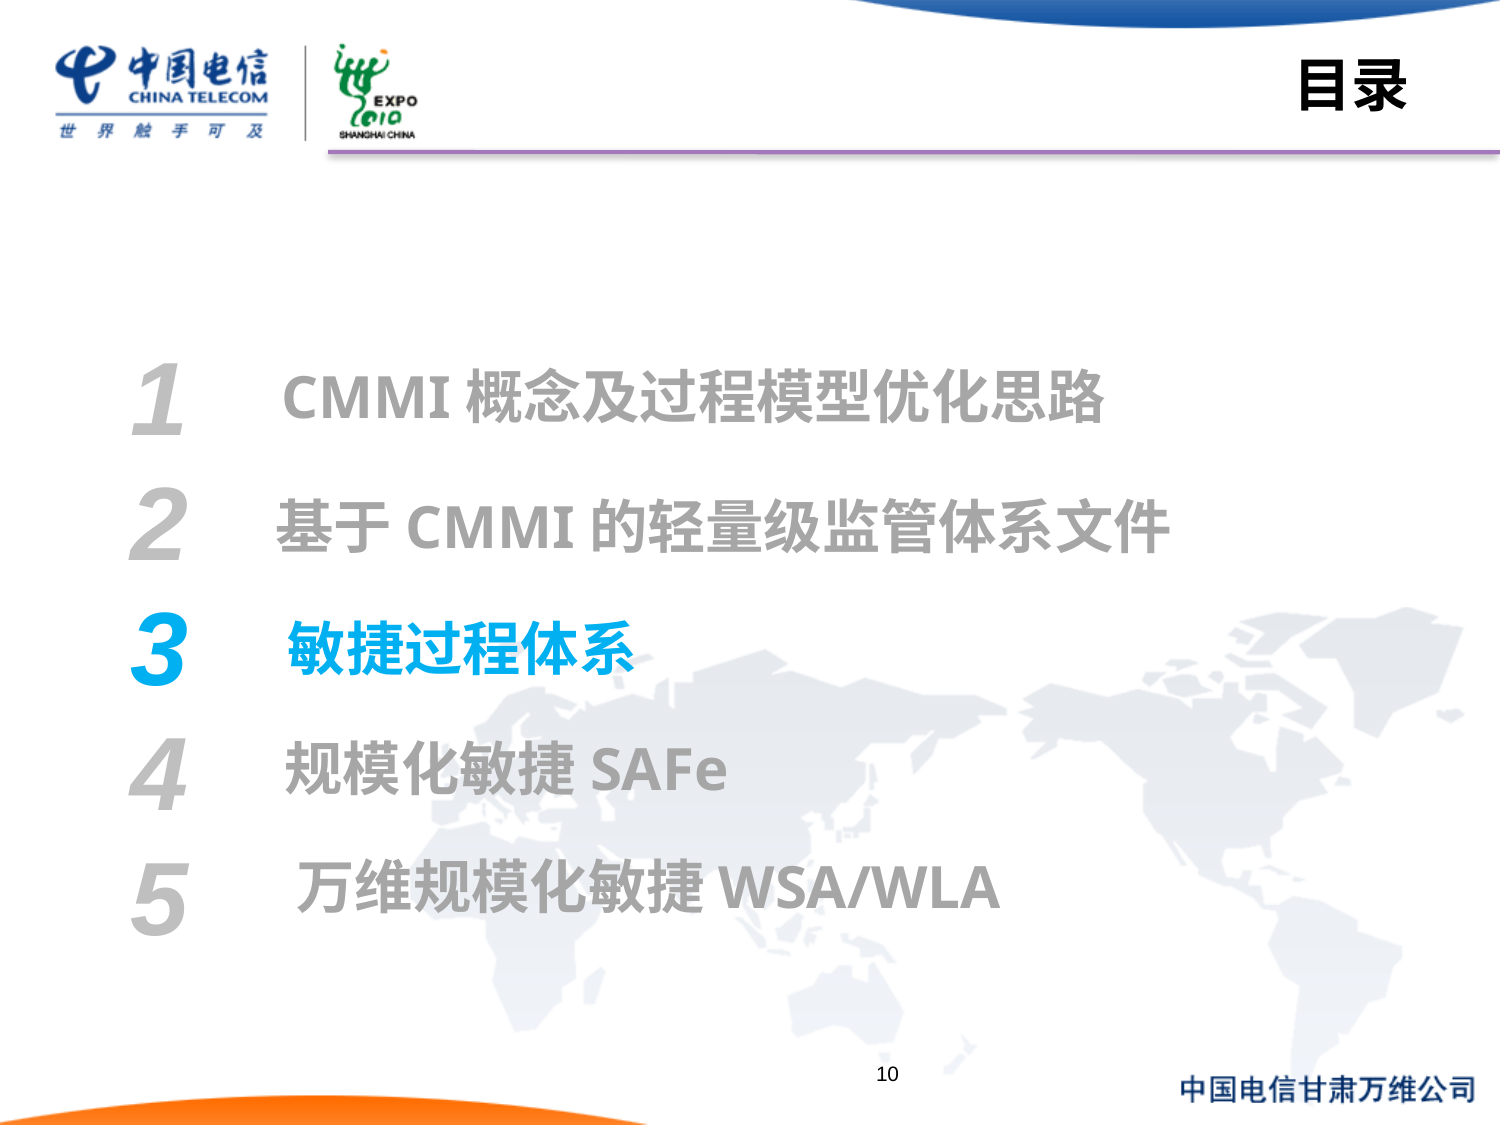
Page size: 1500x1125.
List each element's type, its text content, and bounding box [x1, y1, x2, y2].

picture [0, 0, 1500, 1125]
slide_number 10 [564, 1042, 914, 1103]
title 目录 [445, 23, 1426, 143]
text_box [115, 324, 1183, 971]
